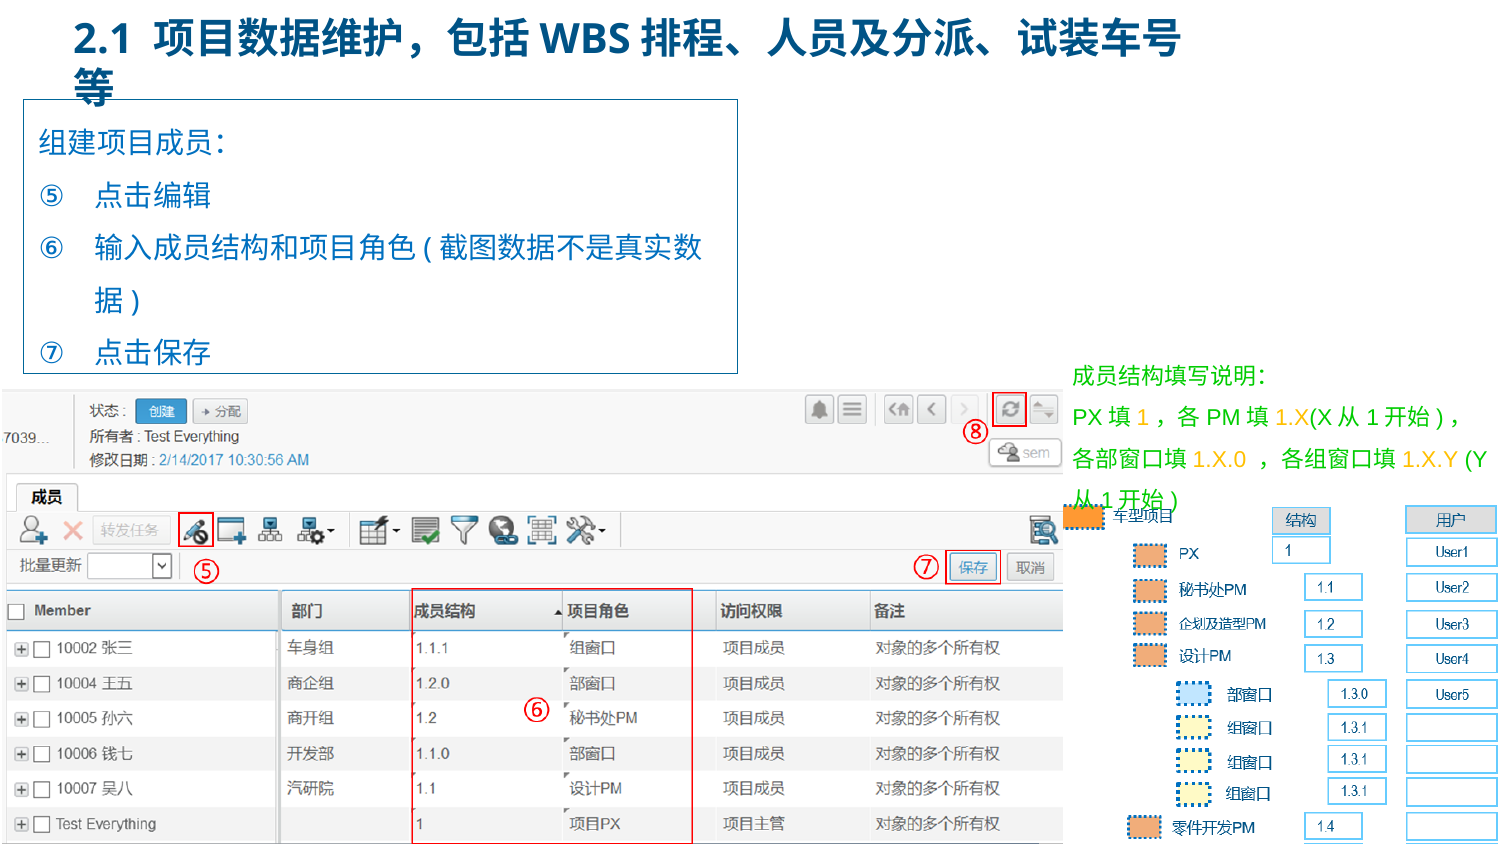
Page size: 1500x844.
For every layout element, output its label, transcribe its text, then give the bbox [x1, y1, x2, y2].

title 2.1 项目数据维护，包括WBS排程、人员及分派、试装车号等 [58, 23, 1220, 100]
text_box 成员结构填写说明： PX填1，各PM填1.X(X从1开始)，各部窗口填1.X.0 ，各组窗口填1.X.Y (Y从1开始) [1057, 340, 1500, 494]
picture [1, 389, 1500, 844]
text_box 组建项目成员： 点击编辑 输入成员结构和项目角色(截图数据不是真实数据) 点击保存 点击刷新 [23, 99, 738, 374]
